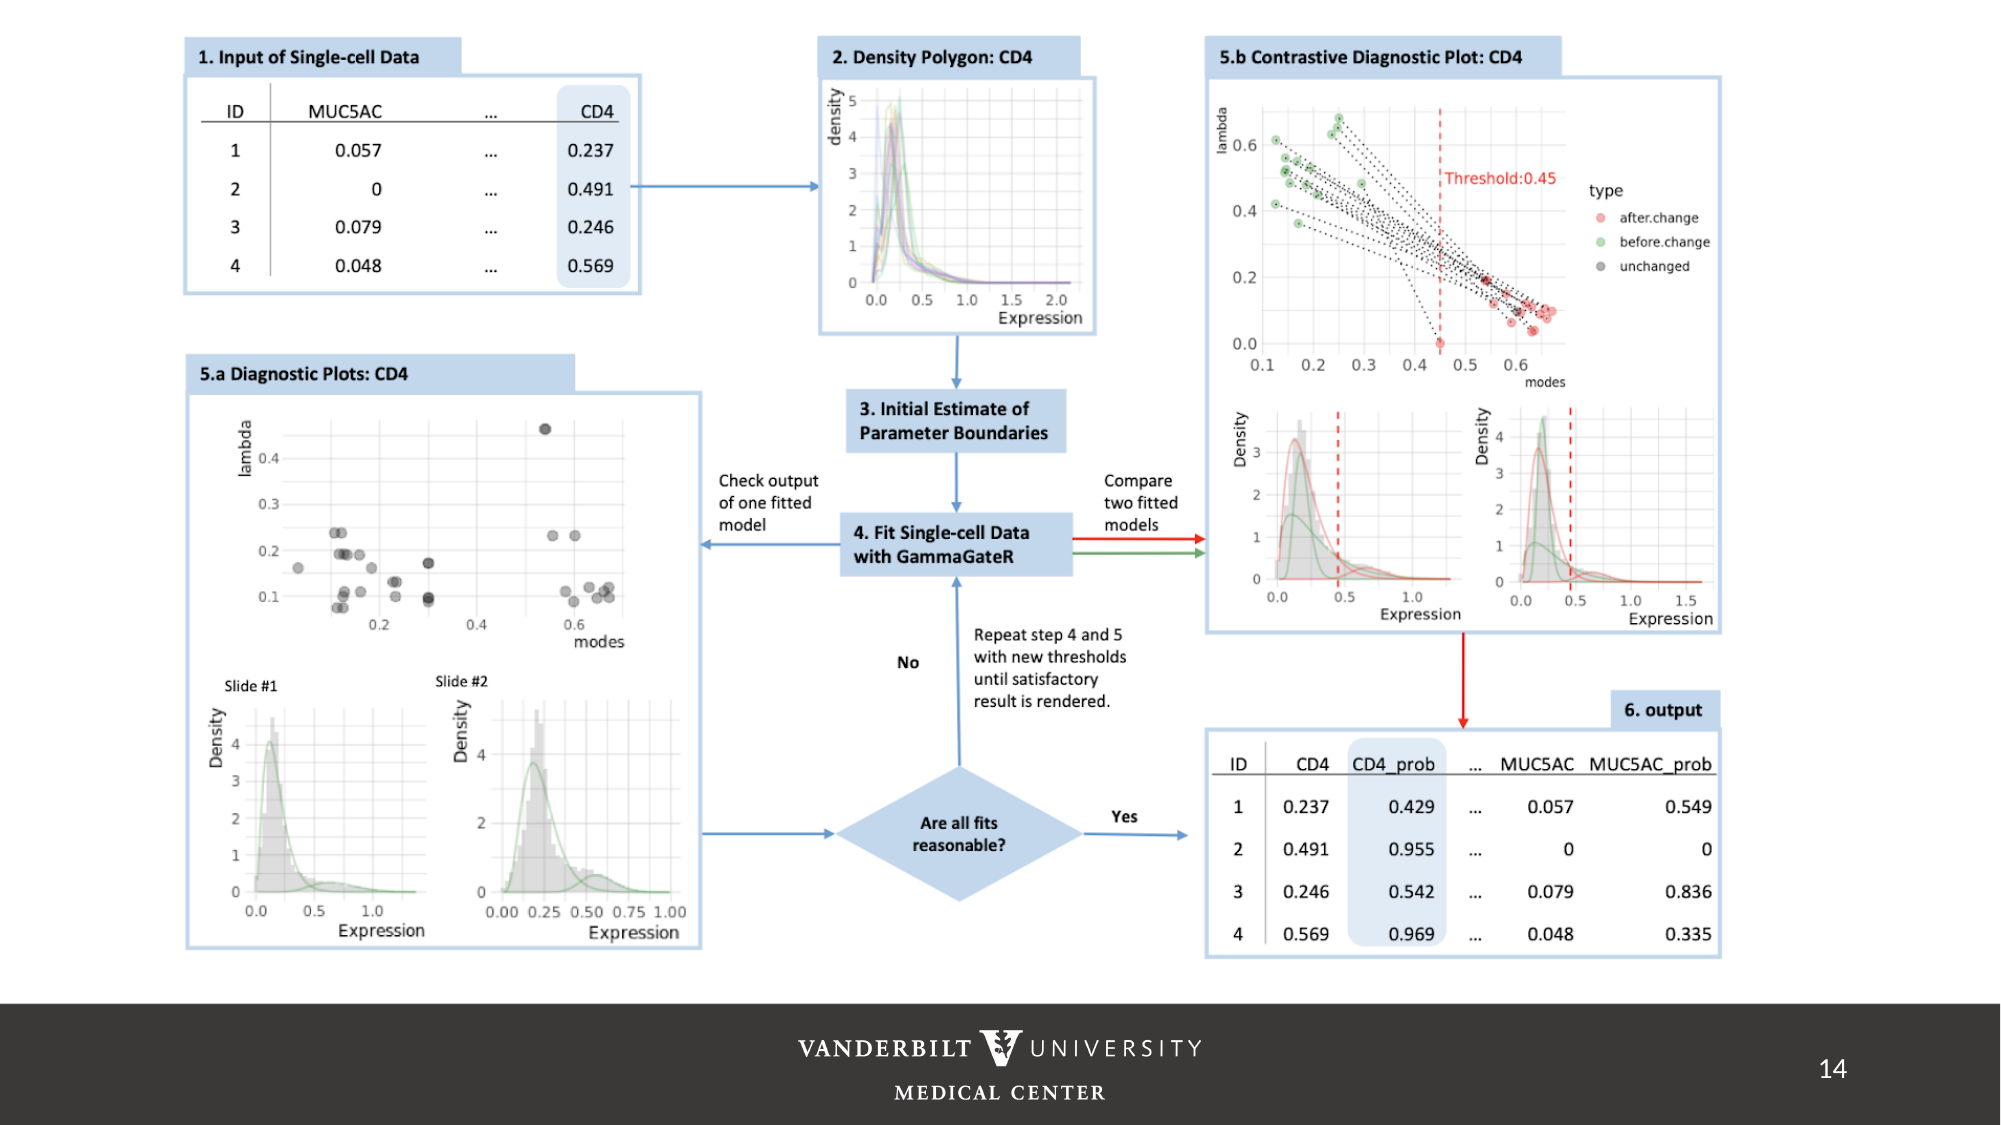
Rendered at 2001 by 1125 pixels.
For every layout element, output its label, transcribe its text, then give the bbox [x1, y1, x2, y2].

slide_number 14 [1412, 1037, 1863, 1097]
picture [112, 0, 1788, 1125]
